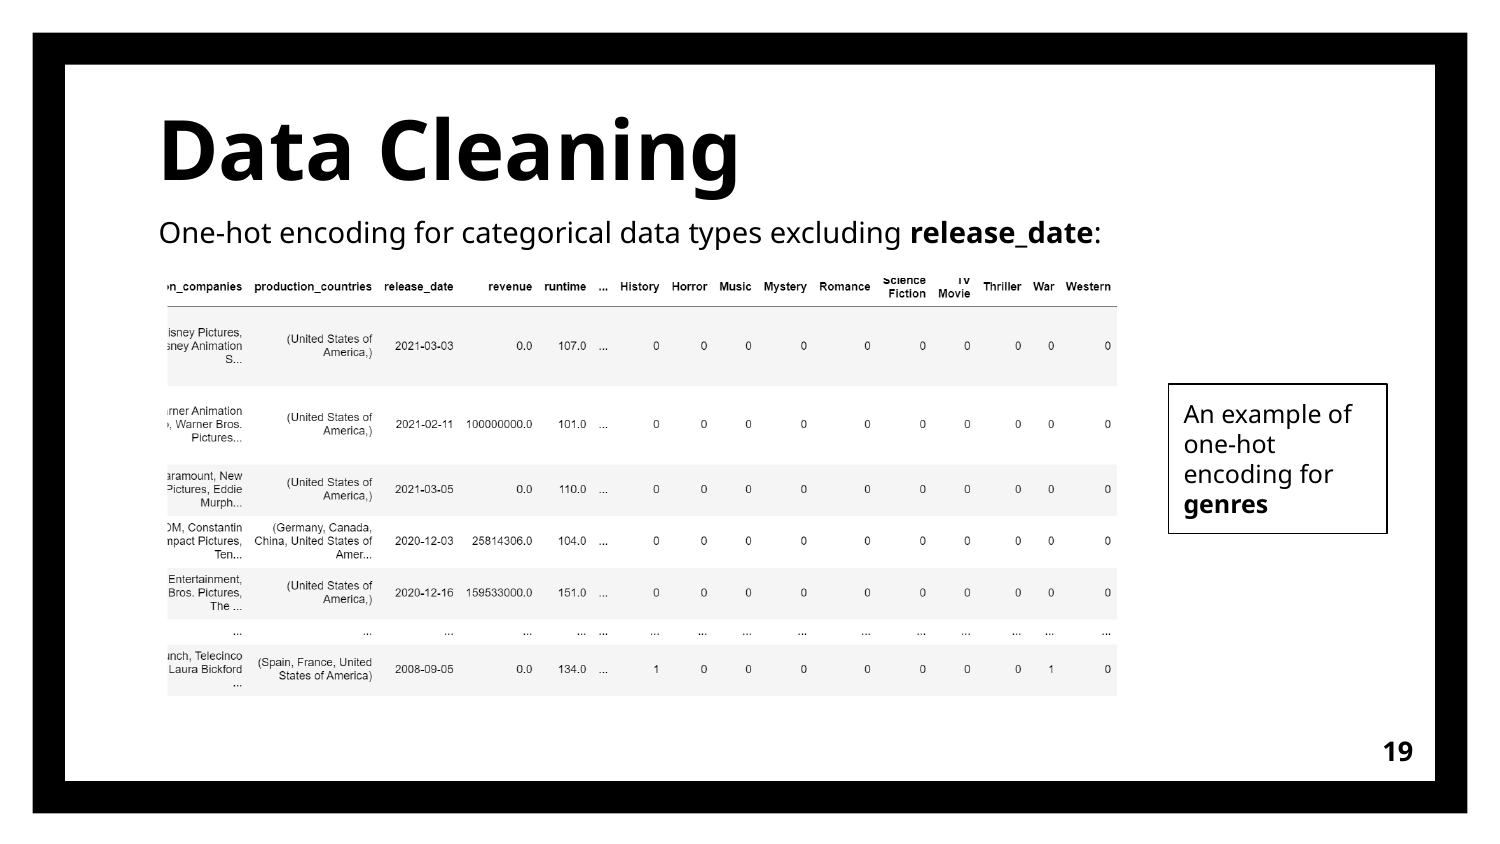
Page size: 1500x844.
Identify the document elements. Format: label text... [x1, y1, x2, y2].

title Data Cleaning [142, 90, 782, 213]
text_box An example of one-hot encoding for genres [1168, 383, 1387, 534]
picture [163, 278, 1121, 699]
text_box One-hot encoding for categorical data types excluding release_date: [143, 199, 1368, 265]
slide_number 19 [1338, 720, 1429, 786]
